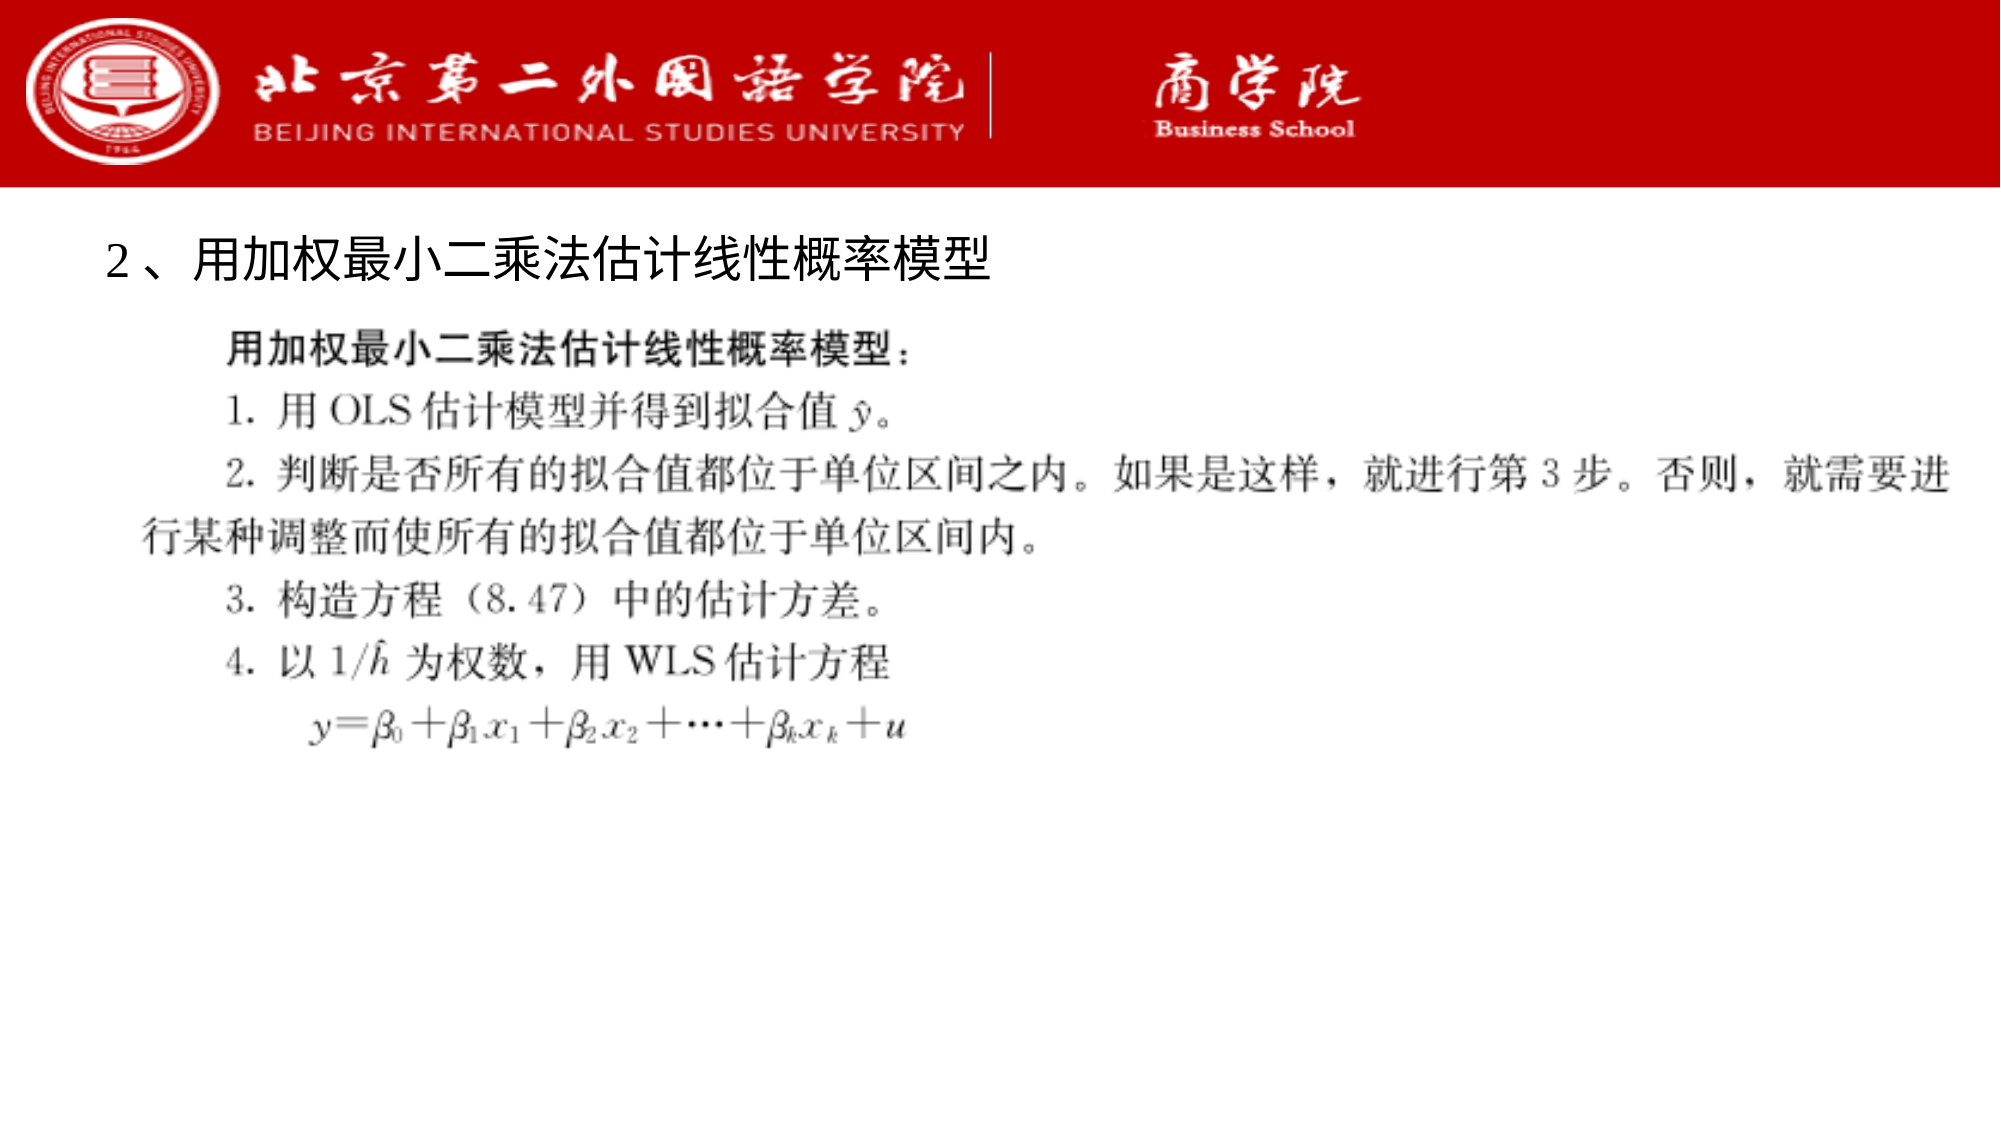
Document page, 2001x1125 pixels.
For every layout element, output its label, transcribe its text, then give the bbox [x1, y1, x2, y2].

picture [26, 18, 1693, 165]
list 2、用加权最小二乘法估计线性概率模型 [90, 219, 1600, 302]
picture [125, 301, 1986, 776]
